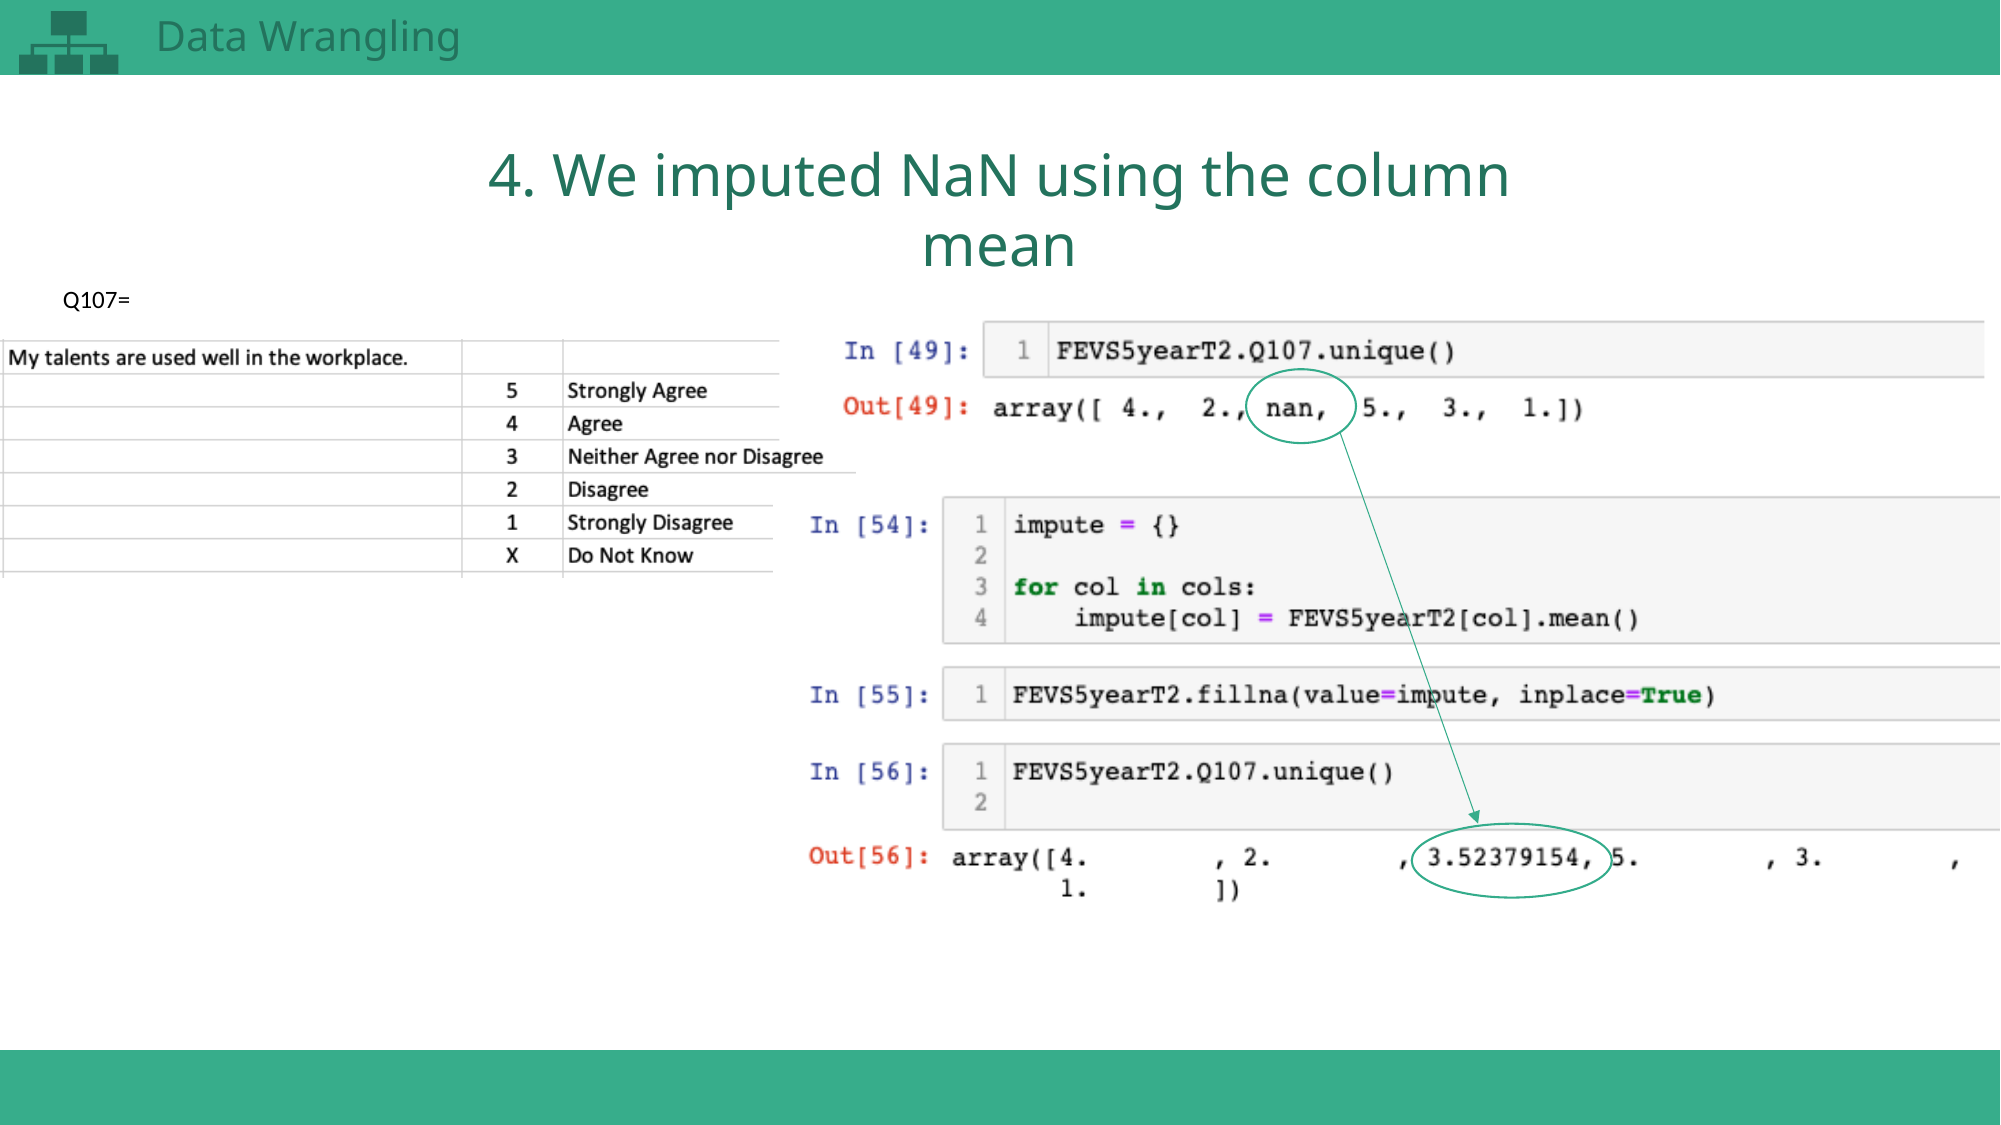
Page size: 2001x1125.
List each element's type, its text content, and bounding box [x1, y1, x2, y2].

picture [0, 306, 2000, 917]
text_box Q107= [48, 276, 146, 321]
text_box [1339, 432, 1479, 824]
text_box [0, 1050, 2000, 1125]
text_box 4. We imputed NaN using the column mean [419, 131, 1580, 286]
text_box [0, 0, 2000, 74]
